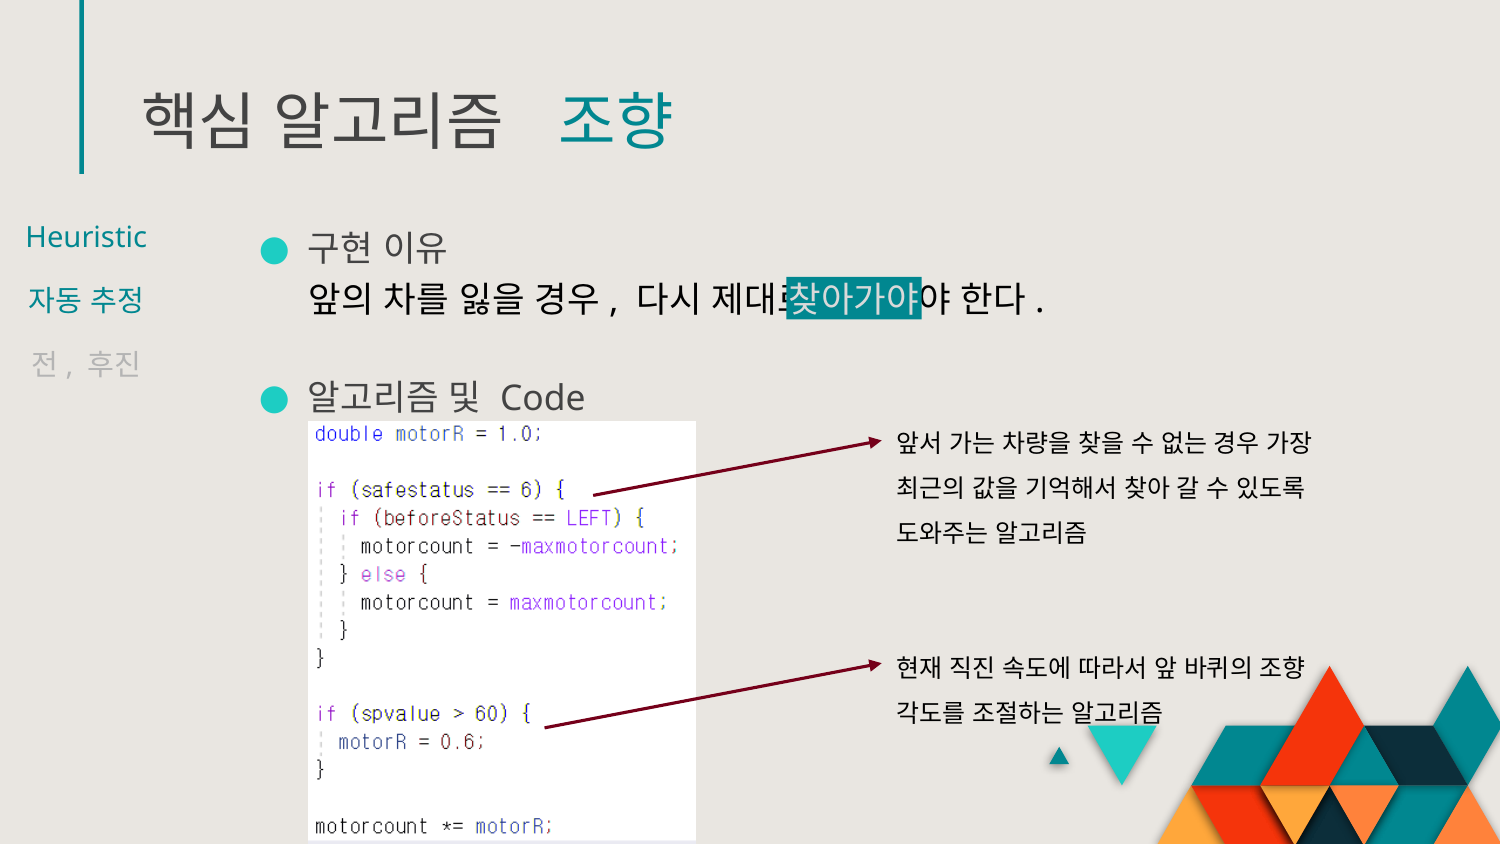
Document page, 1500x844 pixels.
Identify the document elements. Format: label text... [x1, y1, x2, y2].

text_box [592, 440, 882, 496]
text_box 조향 [544, 76, 691, 172]
text_box 구현 이유 알고리즘 및 Code [217, 210, 1457, 386]
text_box 앞의 차를 잃을 경우, 다시 제대로 찾아가야 한다. [922, 277, 1300, 320]
text_box 전, 후진 [0, 339, 175, 389]
picture [308, 421, 696, 844]
text_box 앞의 차를 잃을 경우, 다시 제대로 찾아가야 한다. [308, 277, 786, 320]
text_box 찾아가야 [786, 276, 922, 320]
text_box Heuristic [6, 210, 167, 261]
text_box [544, 662, 882, 729]
text_box 자동 추정 [0, 275, 175, 325]
title 핵심 알고리즘 [126, 76, 534, 172]
text_box 앞서 가는 차량을 찾을 수 없는 경우 가장 최근의 값을 기억해서 찾아 갈 수 있도록 도와주는 알고리즘 현재 직진 속도에 따라서 앞 바퀴의 조향 각도를 조절하는 알고리즘 [881, 405, 1359, 735]
